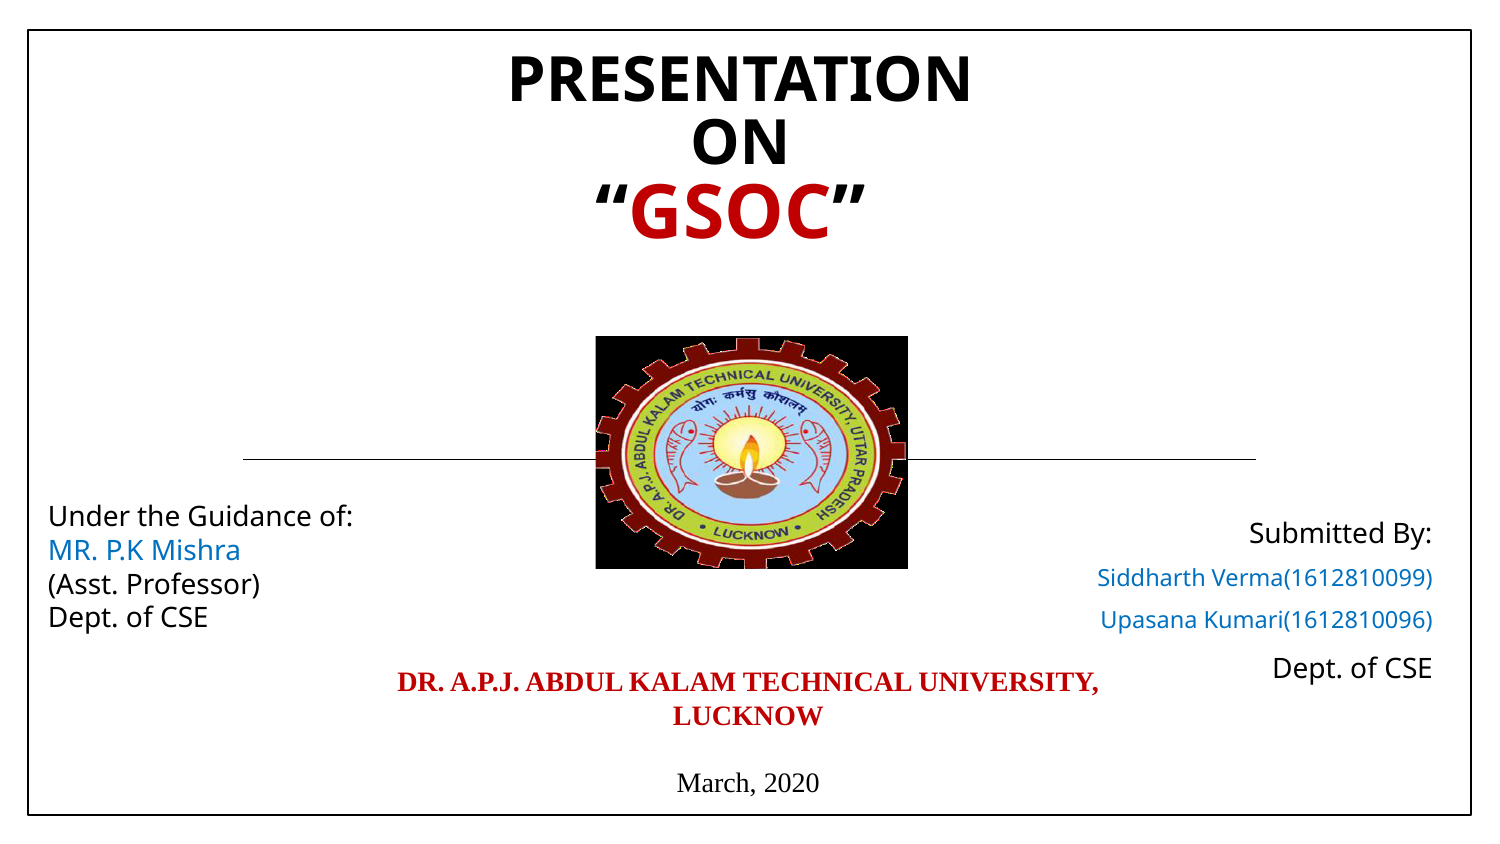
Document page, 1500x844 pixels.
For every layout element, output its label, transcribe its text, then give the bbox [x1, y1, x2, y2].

picture [595, 336, 909, 570]
text_box DR. A.P.J. ABDUL KALAM TECHNICAL UNIVERSITY, LUCKNOW March, 2020 [373, 655, 1124, 806]
subtitle Under the Guidance of: MR. P.K Mishra (Asst. Professor) Dept. of CSE [33, 491, 428, 743]
title Presentation on “GSOC” [33, 30, 1448, 262]
text_box Submitted By: Siddharth Verma(1612810099) Upasana Kumari(1612810096) Dept. of CSE [1042, 491, 1448, 844]
